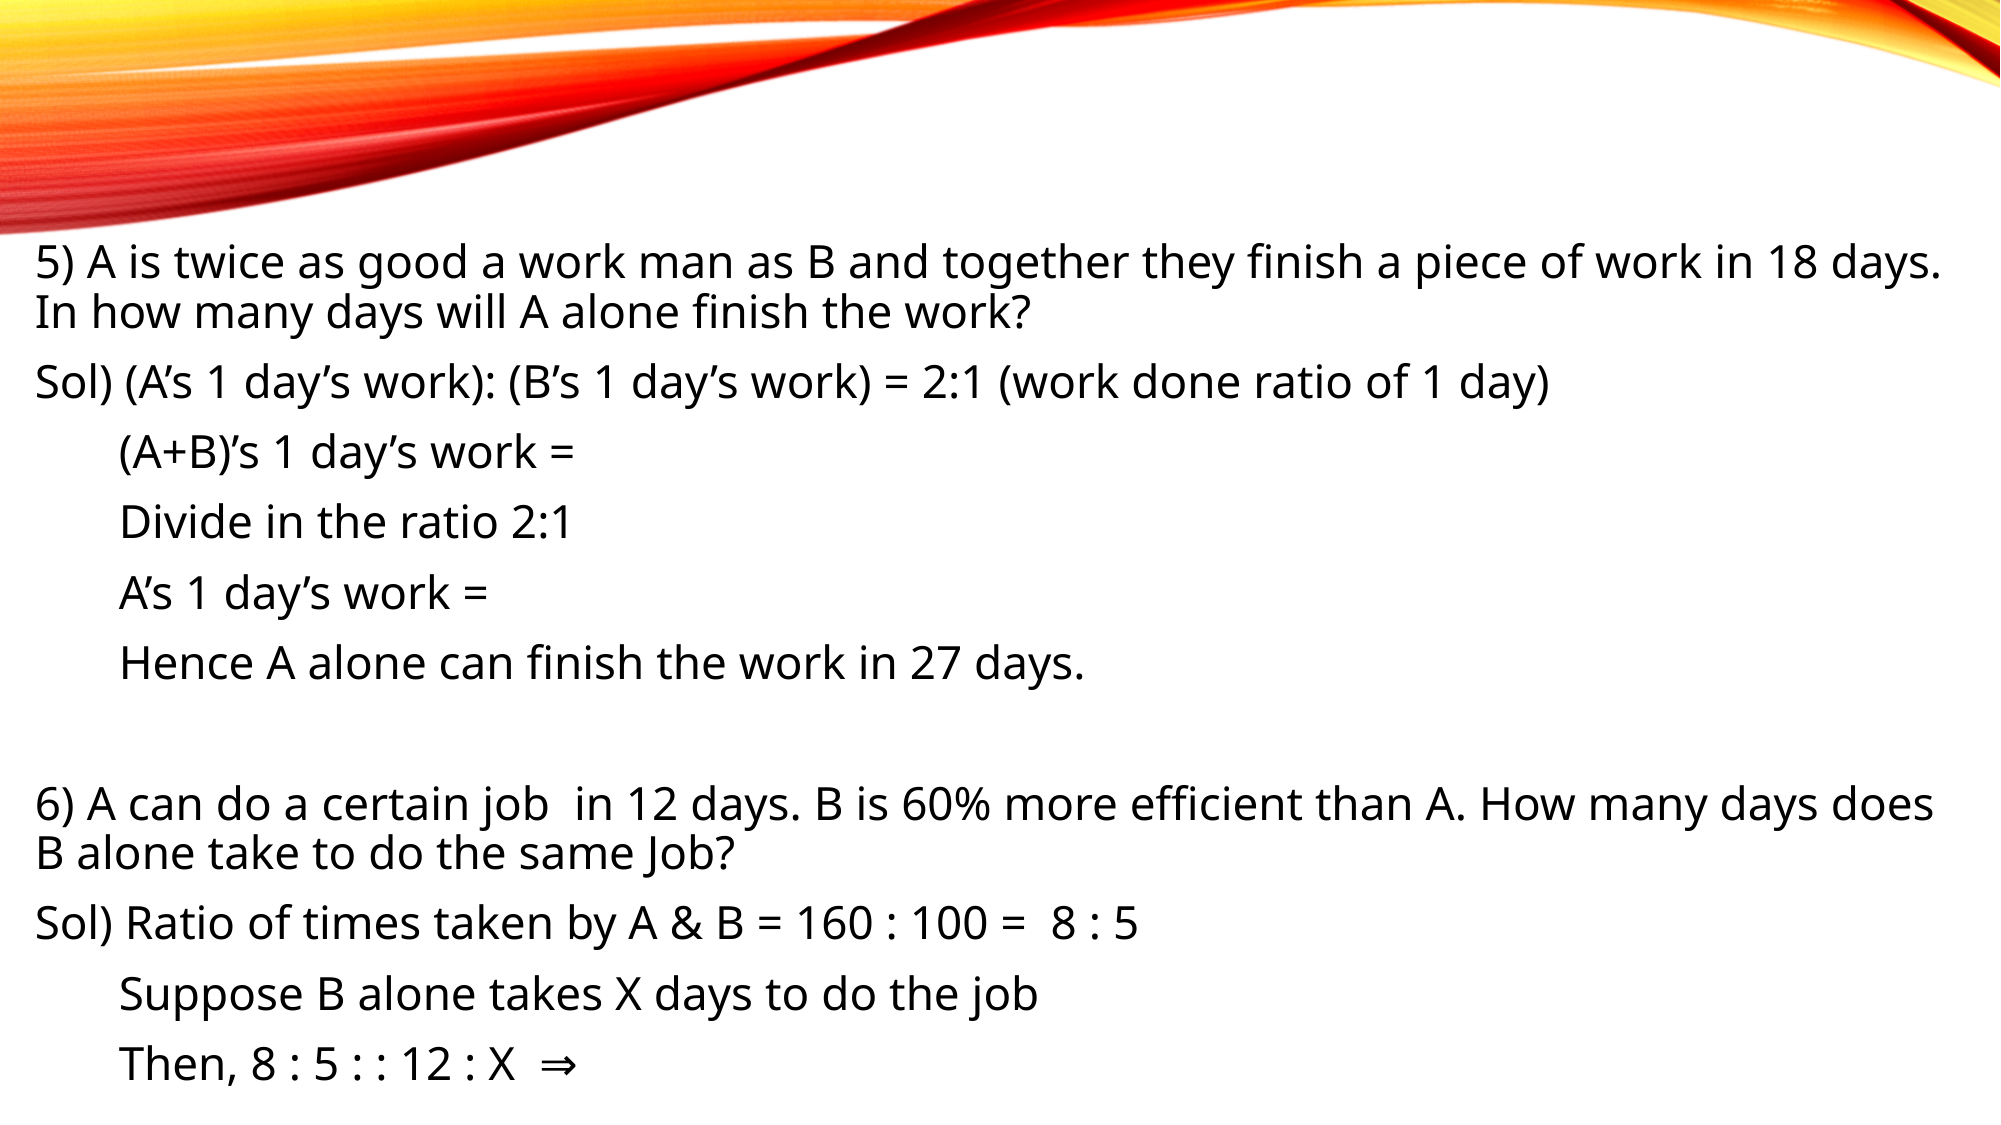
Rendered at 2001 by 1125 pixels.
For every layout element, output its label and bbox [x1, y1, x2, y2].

picture [0, 0, 2000, 237]
